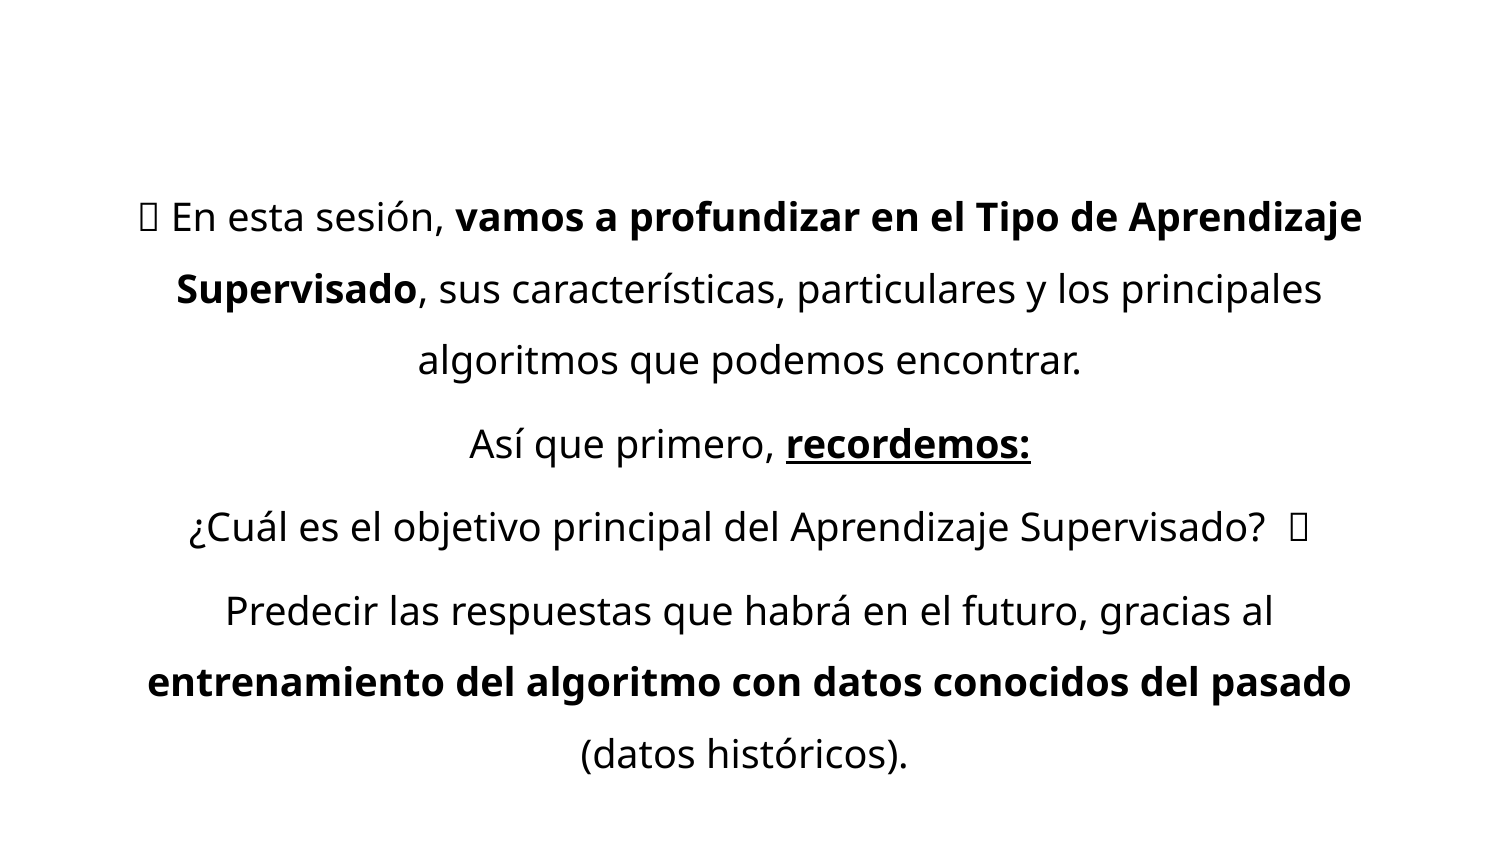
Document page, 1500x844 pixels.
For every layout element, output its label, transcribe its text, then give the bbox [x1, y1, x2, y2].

text_box 🚀 En esta sesión, vamos a profundizar en el Tipo de Aprendizaje Supervisado, sus características, particulares y los principales algoritmos que podemos encontrar. Así que primero, recordemos: ¿Cuál es el objetivo principal del Aprendizaje Supervisado? 🤔 Predecir las respuestas que habrá en el futuro, gracias al entrenamiento del algoritmo con datos conocidos del pasado (datos históricos). [92, 96, 1408, 713]
